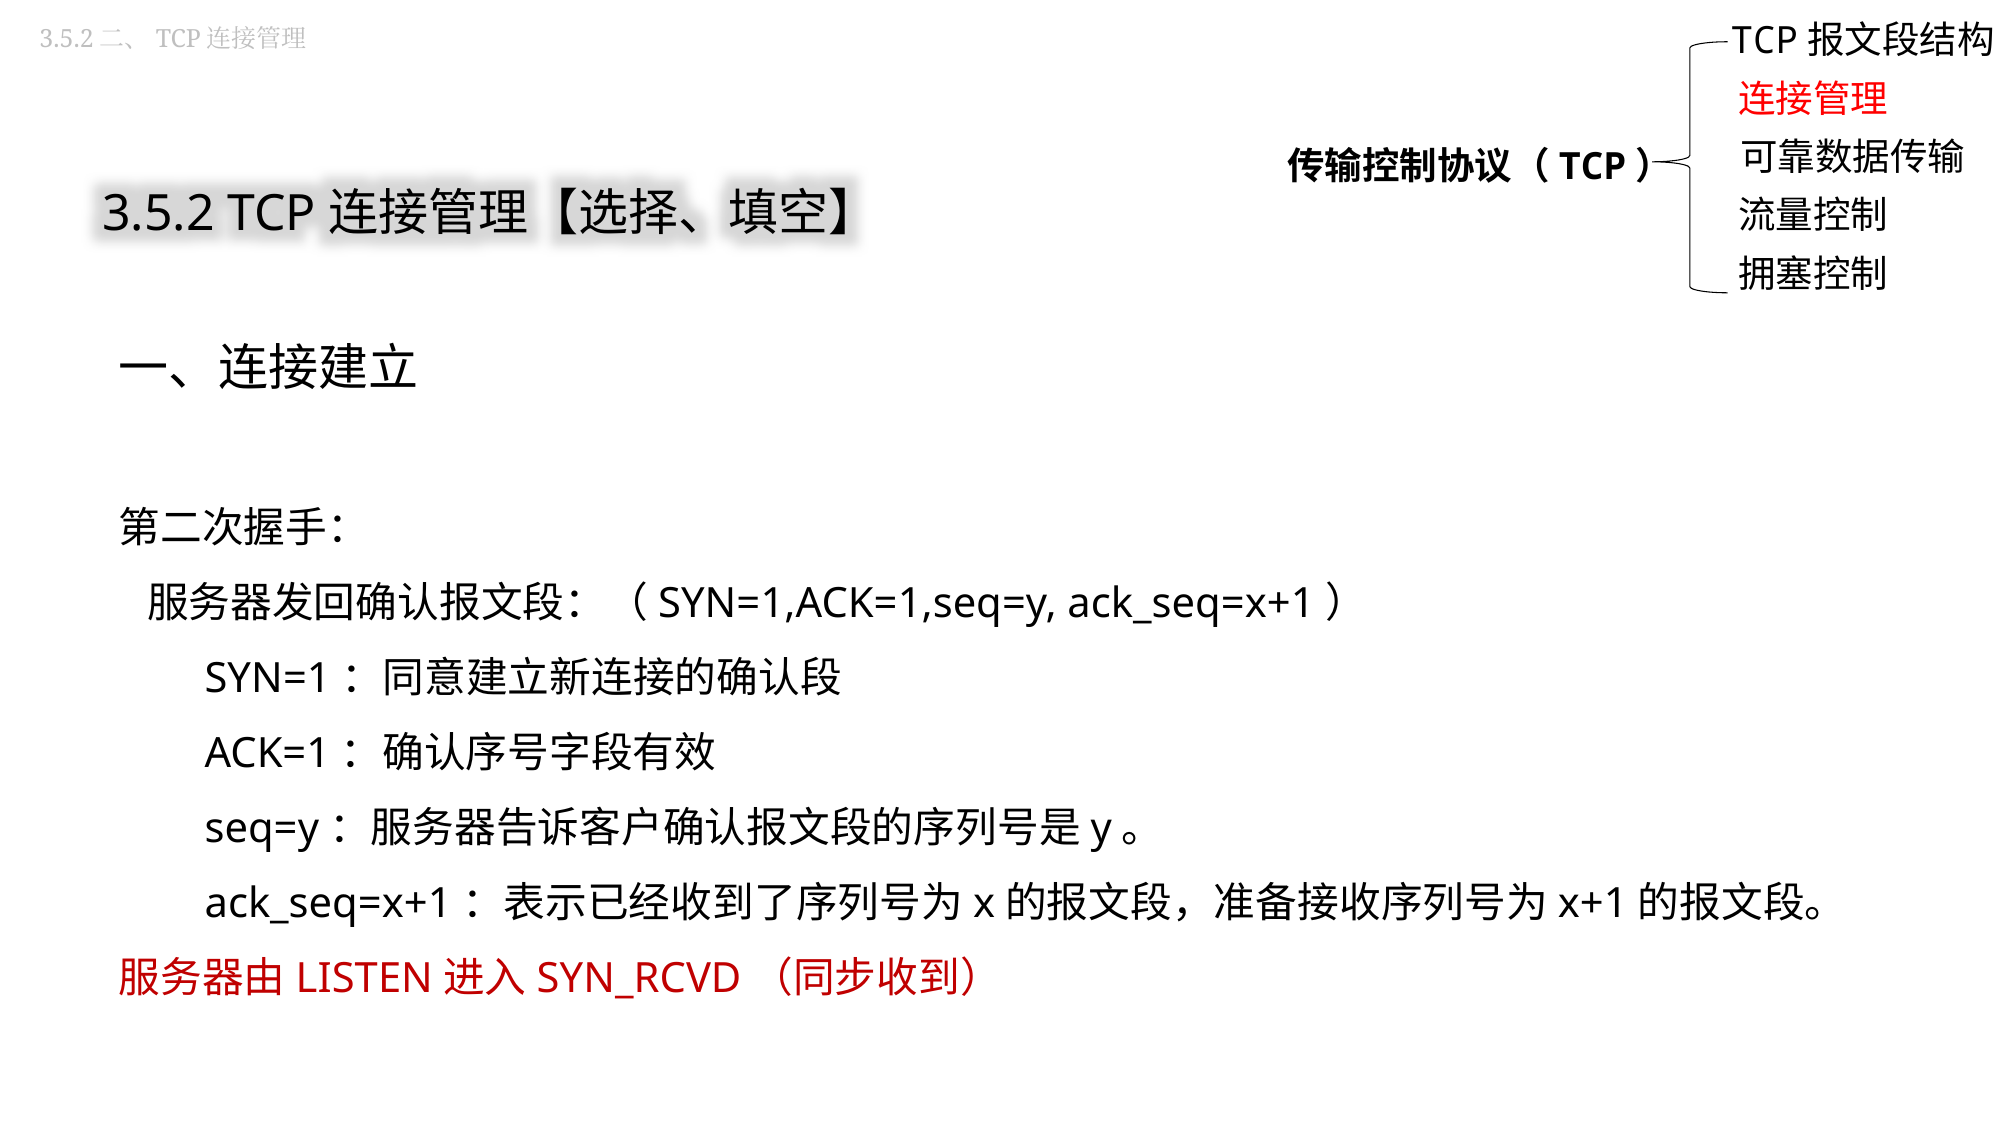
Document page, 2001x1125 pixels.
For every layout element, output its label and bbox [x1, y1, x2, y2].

text_box [83, 116, 920, 274]
text_box [1274, 20, 2000, 306]
text_box [103, 468, 1896, 1009]
text_box [24, 14, 322, 60]
text_box [103, 298, 1164, 404]
